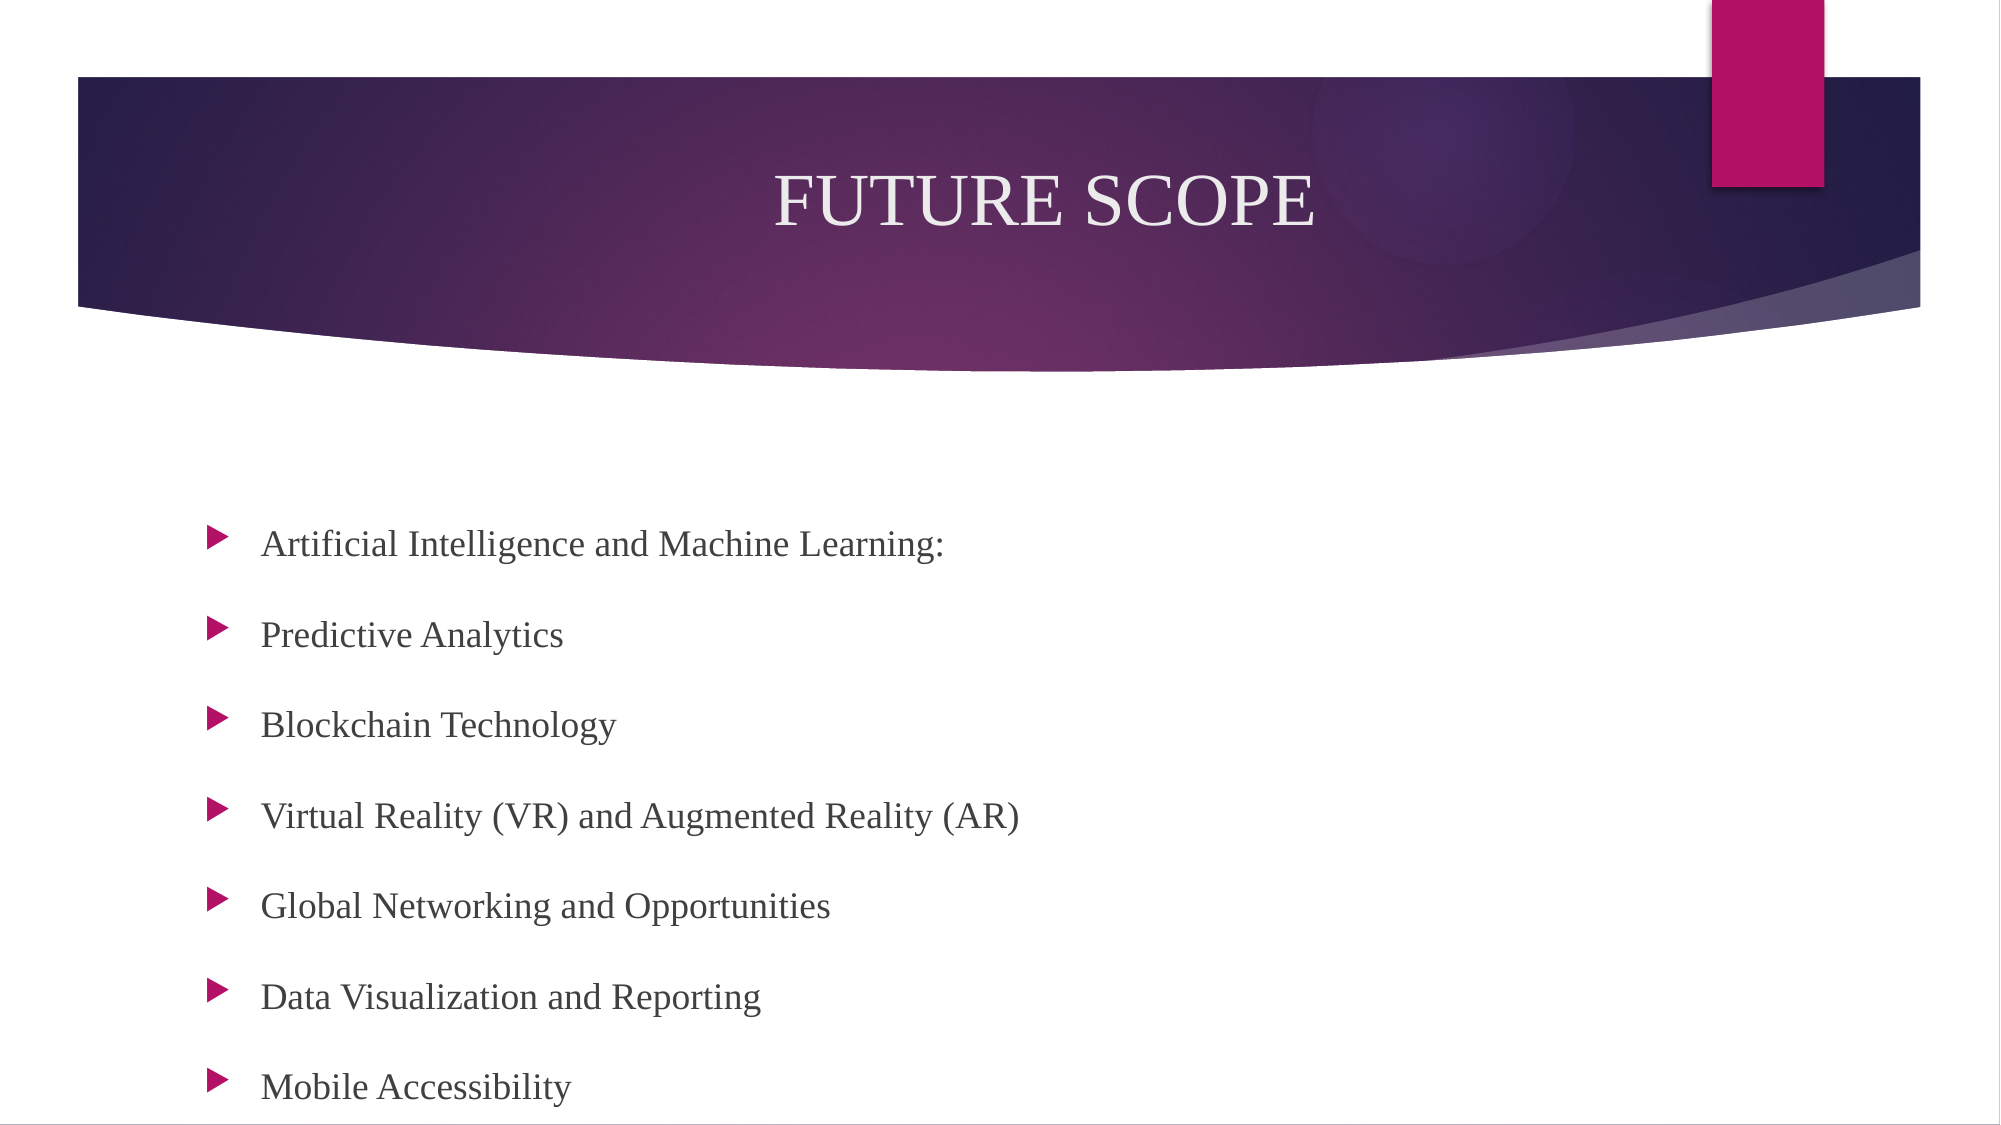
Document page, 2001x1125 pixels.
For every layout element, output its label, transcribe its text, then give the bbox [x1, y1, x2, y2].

picture [79, 78, 1920, 371]
title FUTURE SCOPE [351, 137, 1740, 254]
list Artificial Intelligence and Machine Learning: Predictive Analytics Blockchain Technology Virtual Reality (VR) and Augmented Reality (AR) Global Networking and Opportunities Data Visualization and Reporting Mobile Accessibility [189, 427, 1637, 988]
